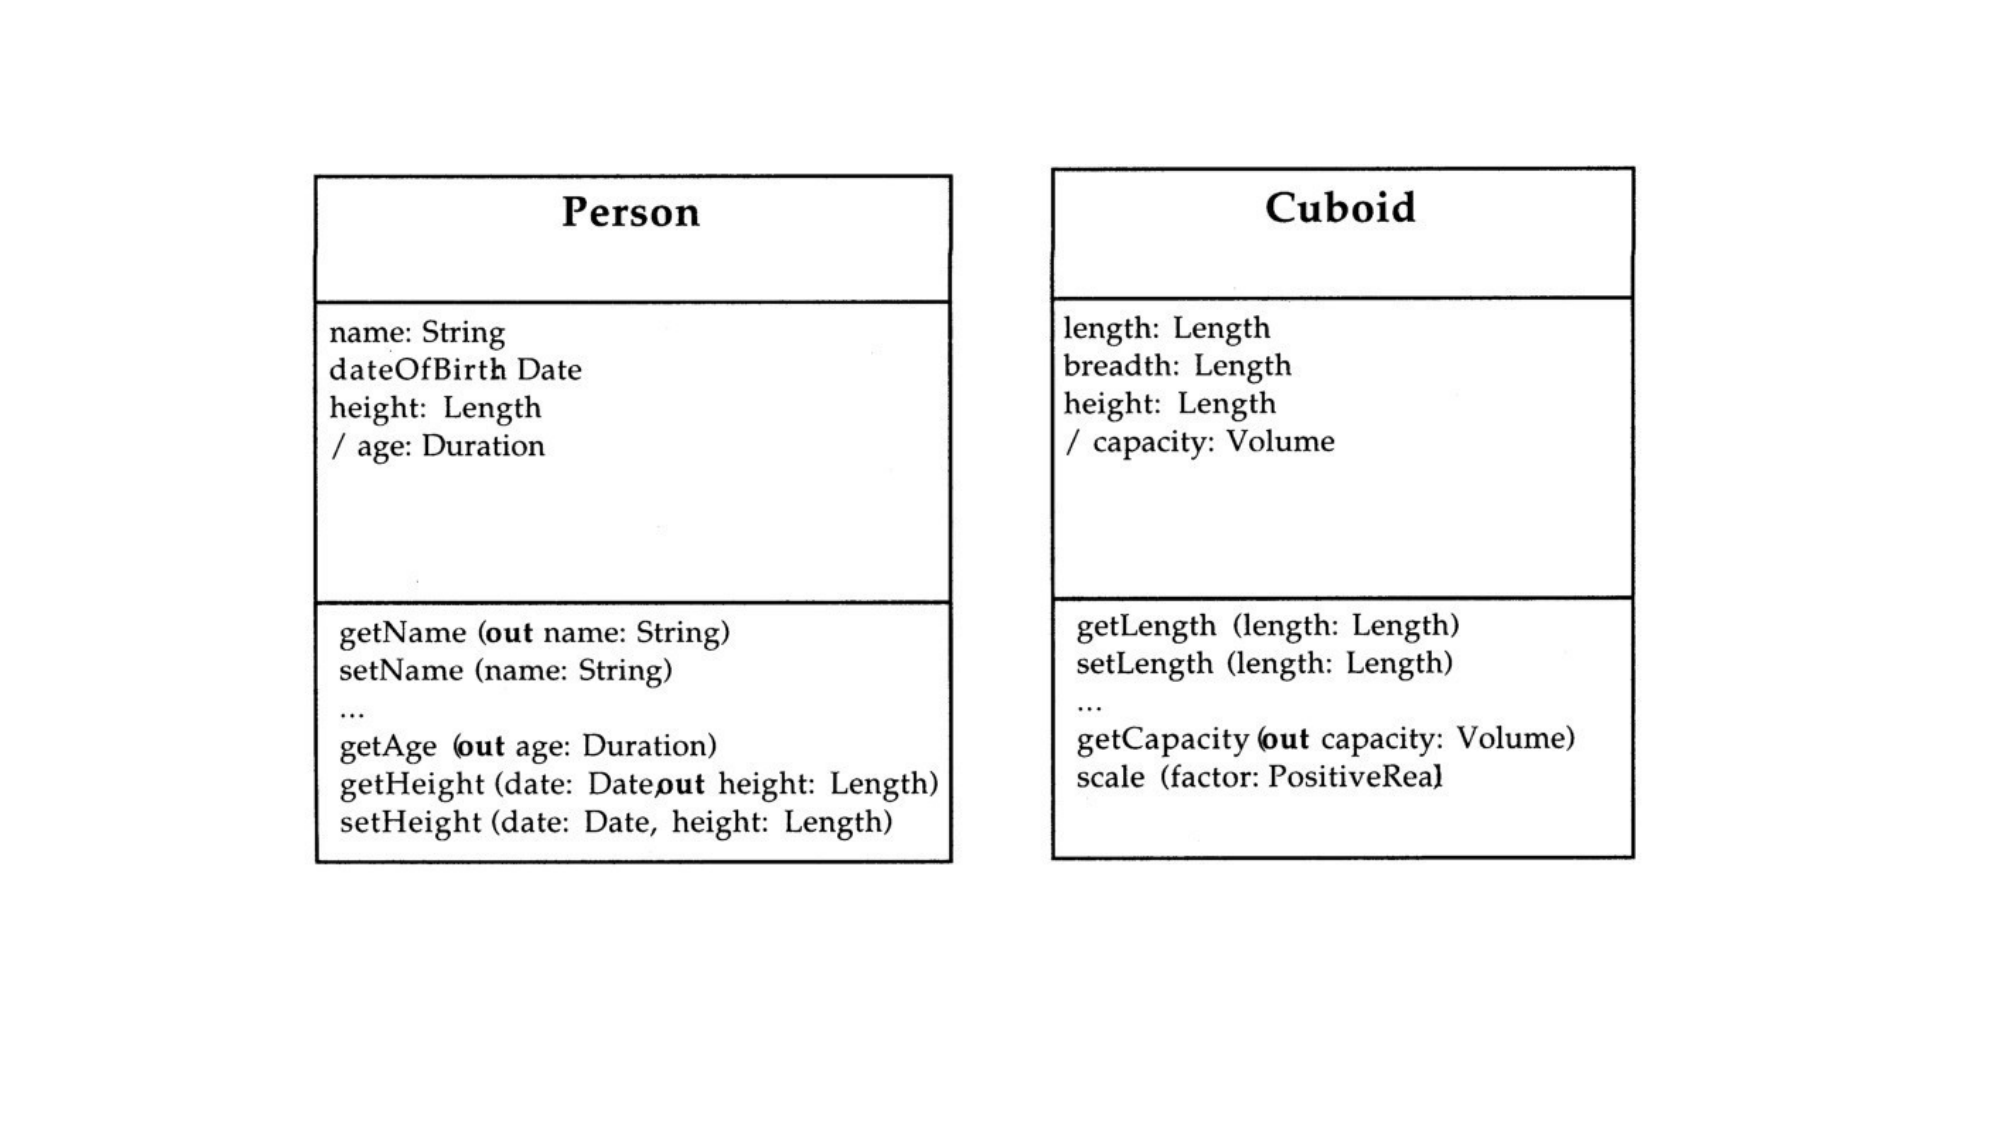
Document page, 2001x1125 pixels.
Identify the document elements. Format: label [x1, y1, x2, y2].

picture [301, 164, 1650, 873]
